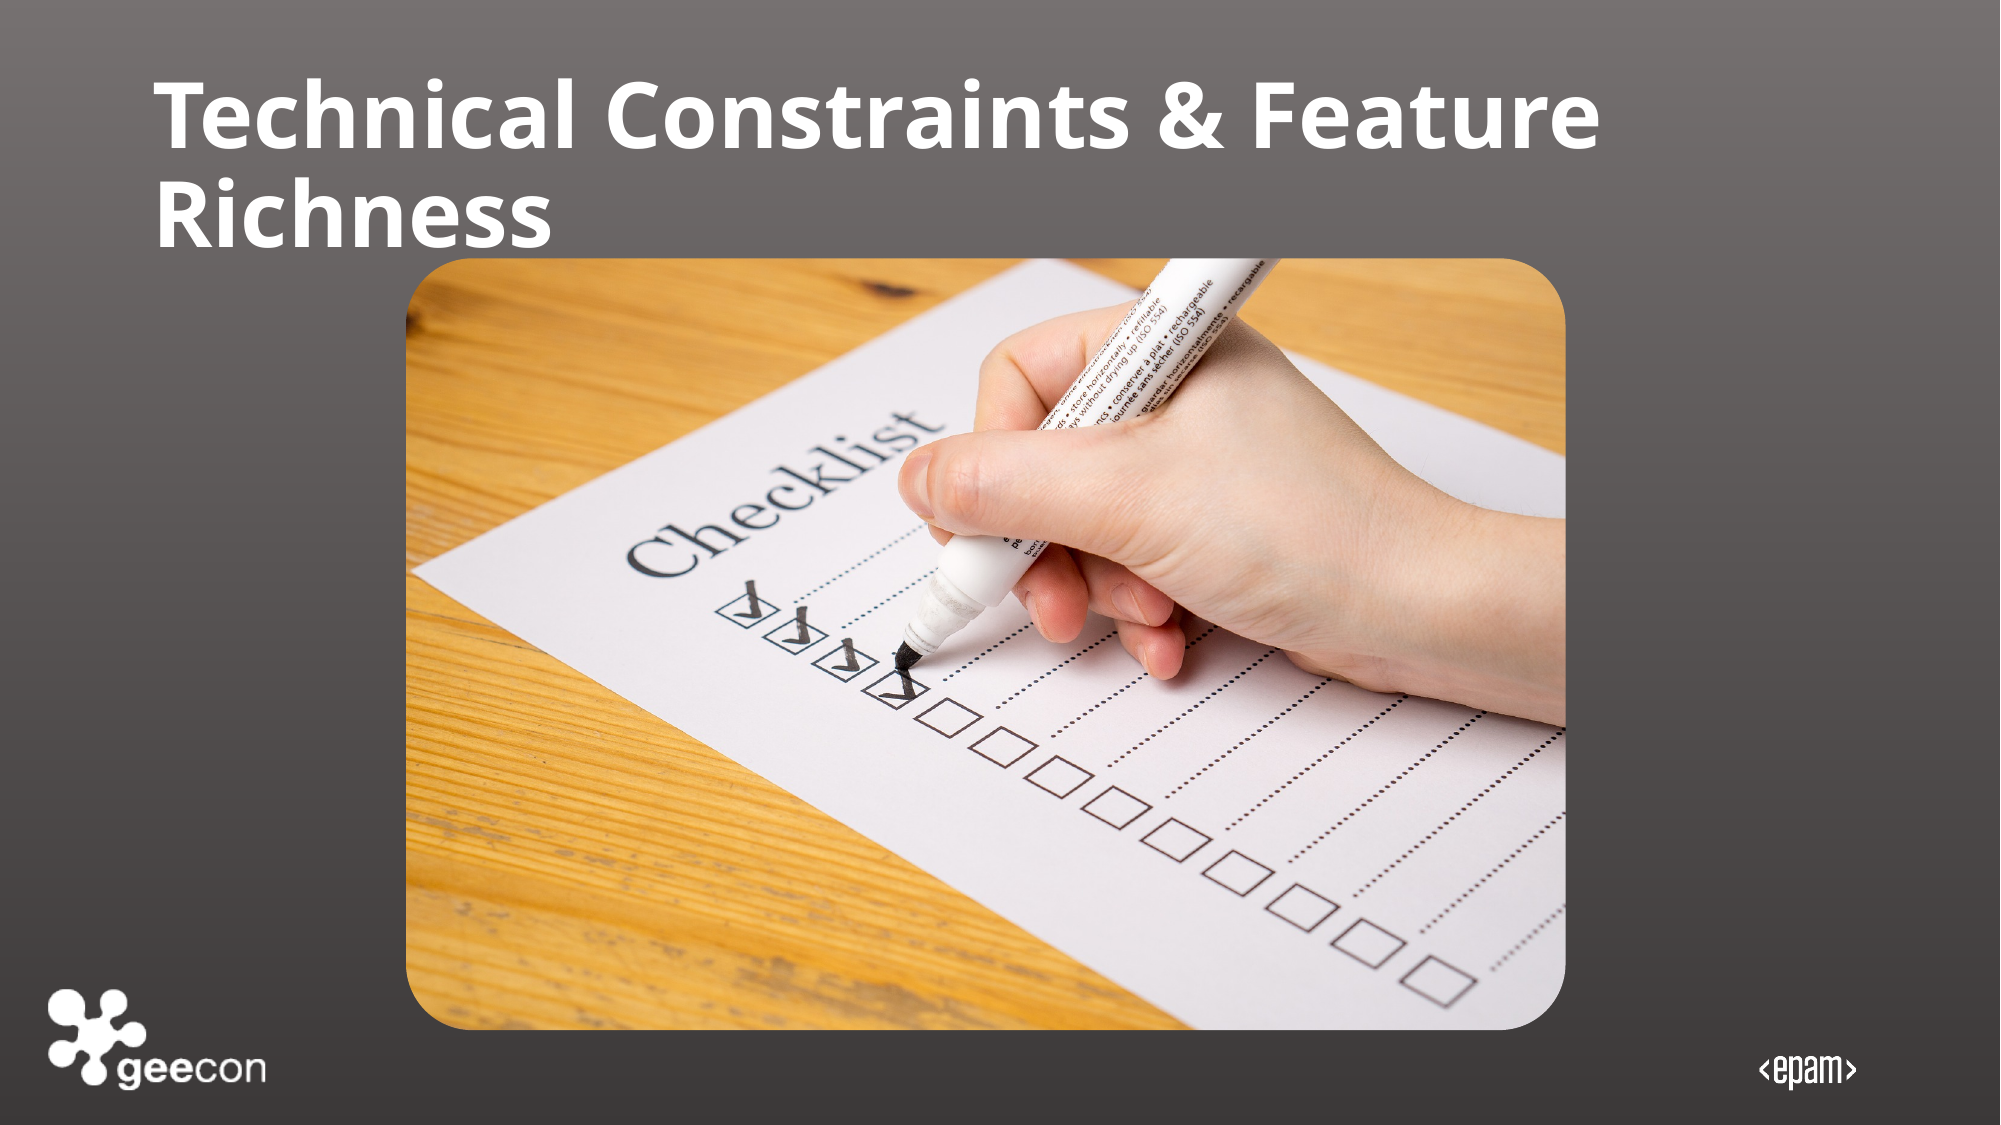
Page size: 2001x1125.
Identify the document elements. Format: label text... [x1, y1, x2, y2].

picture [405, 258, 1566, 1031]
picture [45, 986, 269, 1094]
picture [1752, 1052, 1863, 1094]
title Technical Constraints & Feature Richness [137, 59, 1863, 278]
